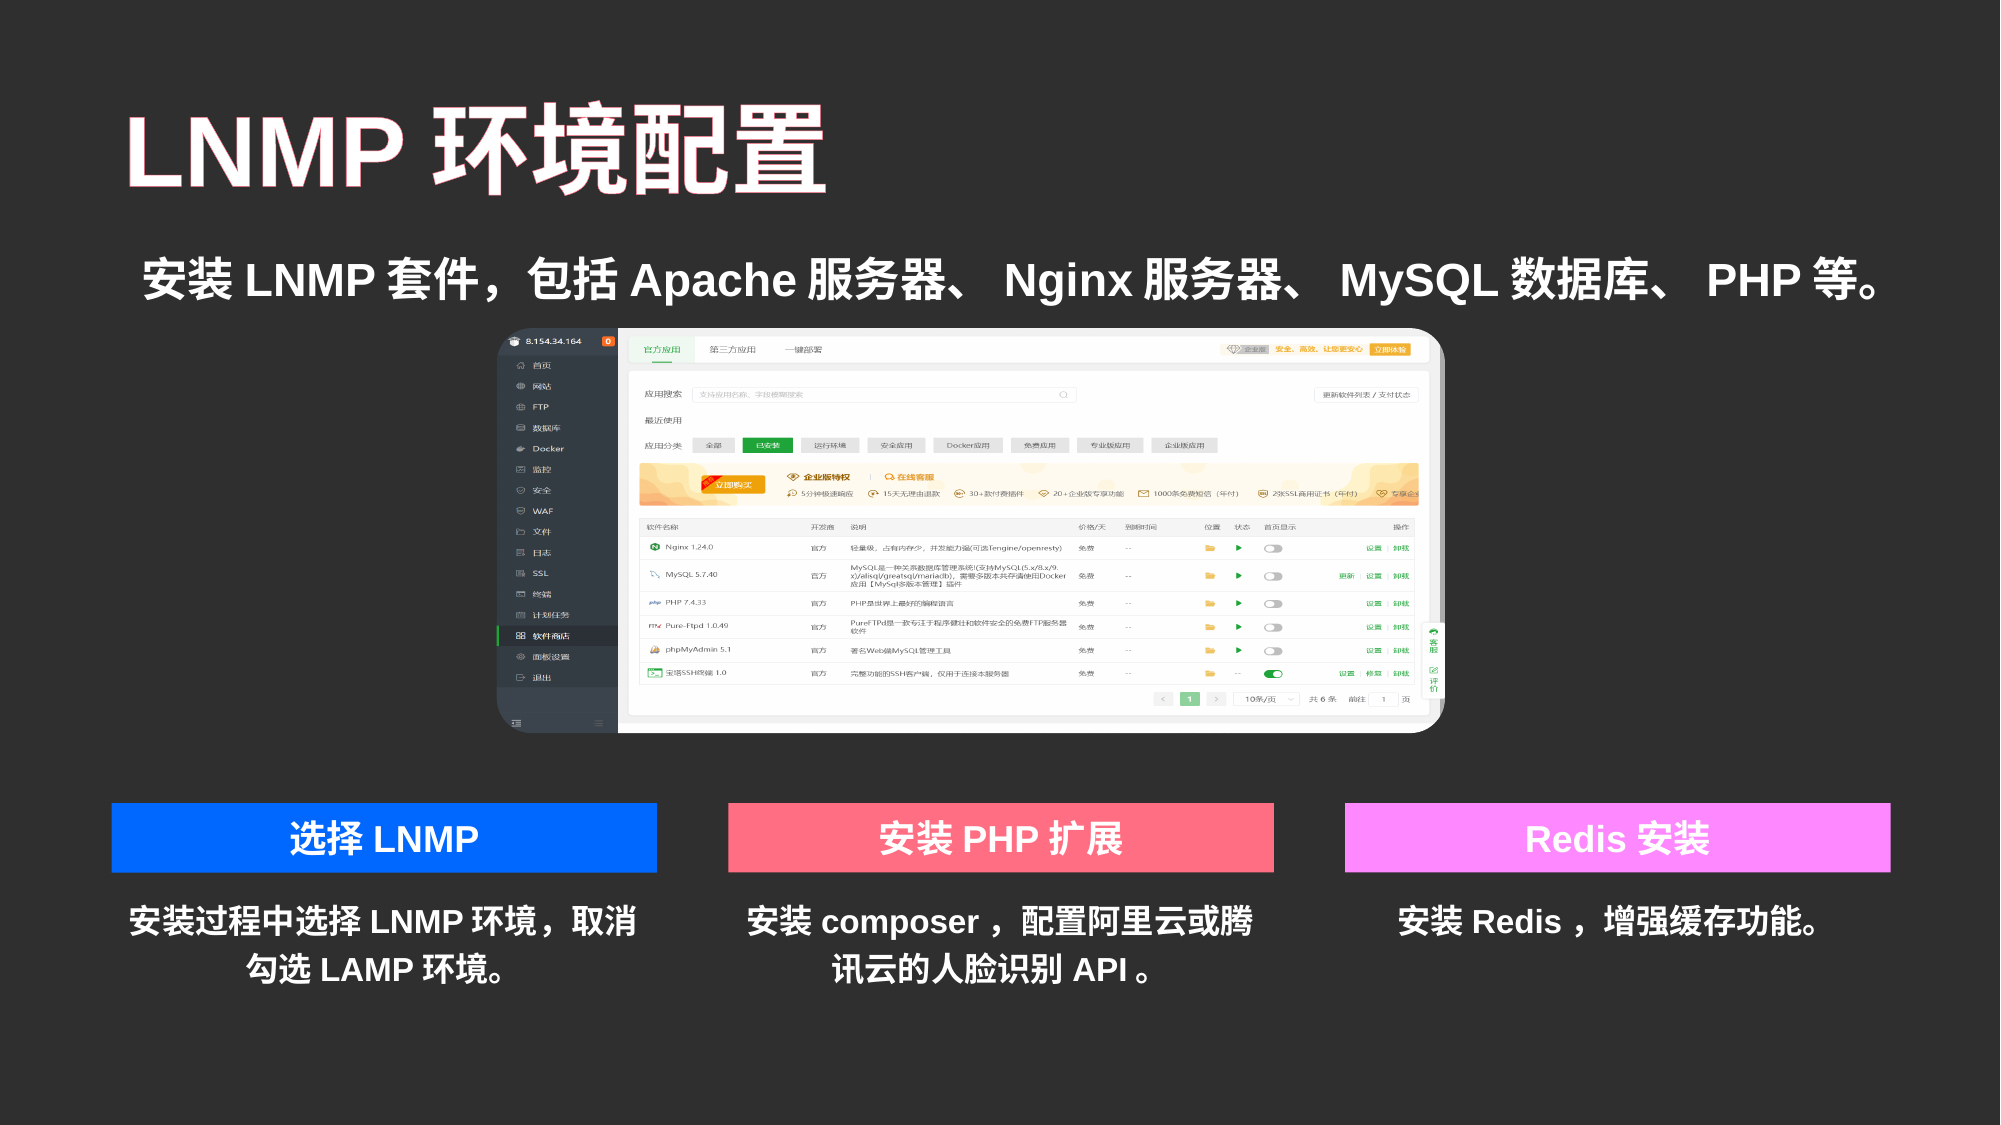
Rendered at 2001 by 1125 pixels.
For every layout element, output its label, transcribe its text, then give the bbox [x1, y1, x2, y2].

title LNMP环境配置 [108, 66, 1890, 214]
picture [496, 328, 1445, 734]
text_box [110, 242, 1891, 1082]
